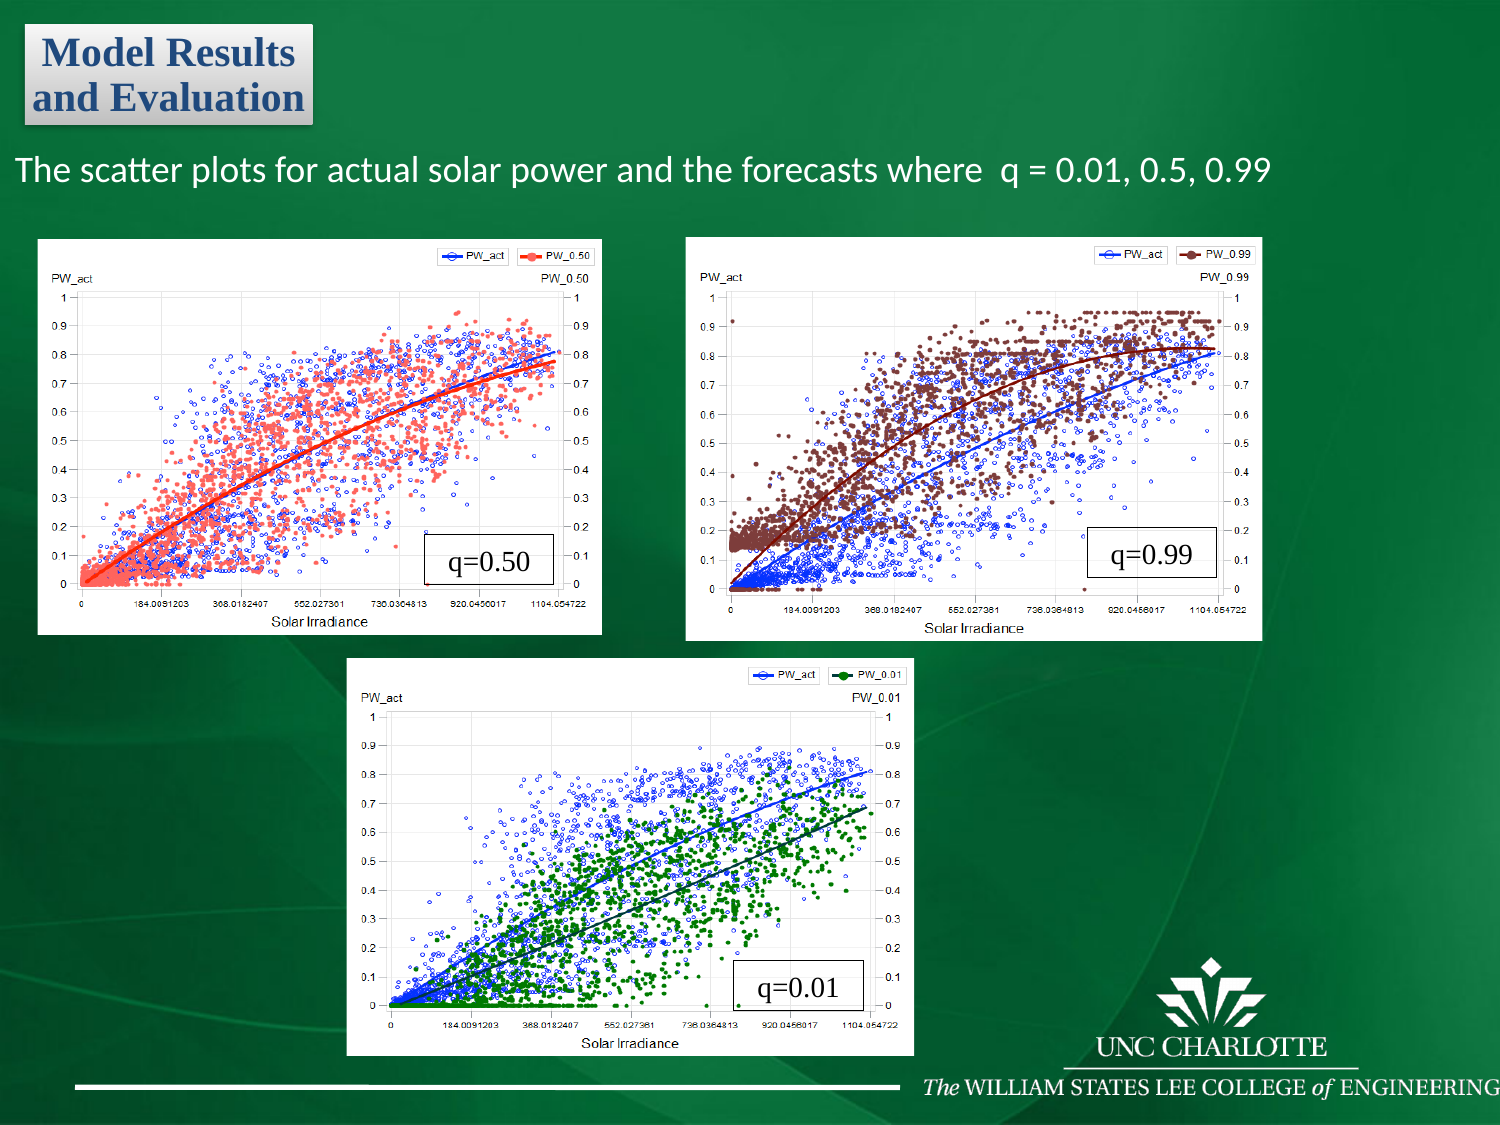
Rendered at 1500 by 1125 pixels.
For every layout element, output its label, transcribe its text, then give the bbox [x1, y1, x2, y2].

picture [0, 0, 1500, 137]
text_box The scatter plots for actual solar power and the forecasts where q = 0.01, 0.5, 0.99 [0, 137, 1500, 198]
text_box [24, 24, 313, 126]
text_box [37, 237, 1263, 1056]
picture [0, 198, 1500, 1125]
